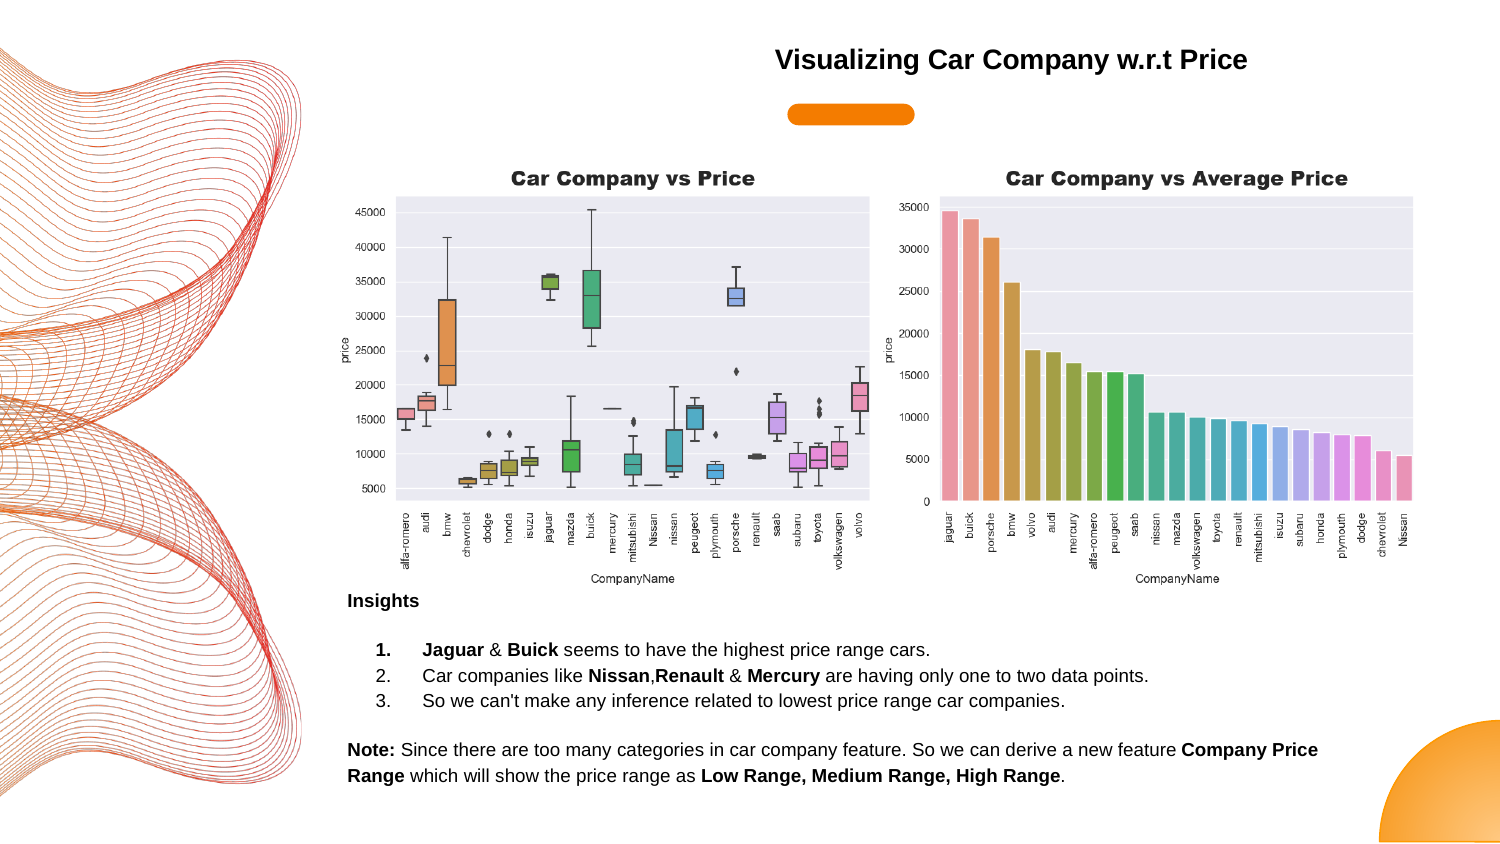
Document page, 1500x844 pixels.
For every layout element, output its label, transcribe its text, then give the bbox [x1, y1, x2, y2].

text_box Insights Jaguar & Buick seems to have the highest price range cars. Car companies like Nissan,Renault & Mercury are having only one to two data points. So we can't make any inference related to lowest price range car companies. Note: Since there are too many categories in car company feature. So we can derive a new feature Company Price Range which will show the price range as Low Range, Medium Range, High Range. [332, 598, 1365, 802]
picture [332, 163, 1421, 593]
picture [0, 0, 302, 844]
title Visualizing Car Company w.r.t Price [760, 0, 1349, 144]
